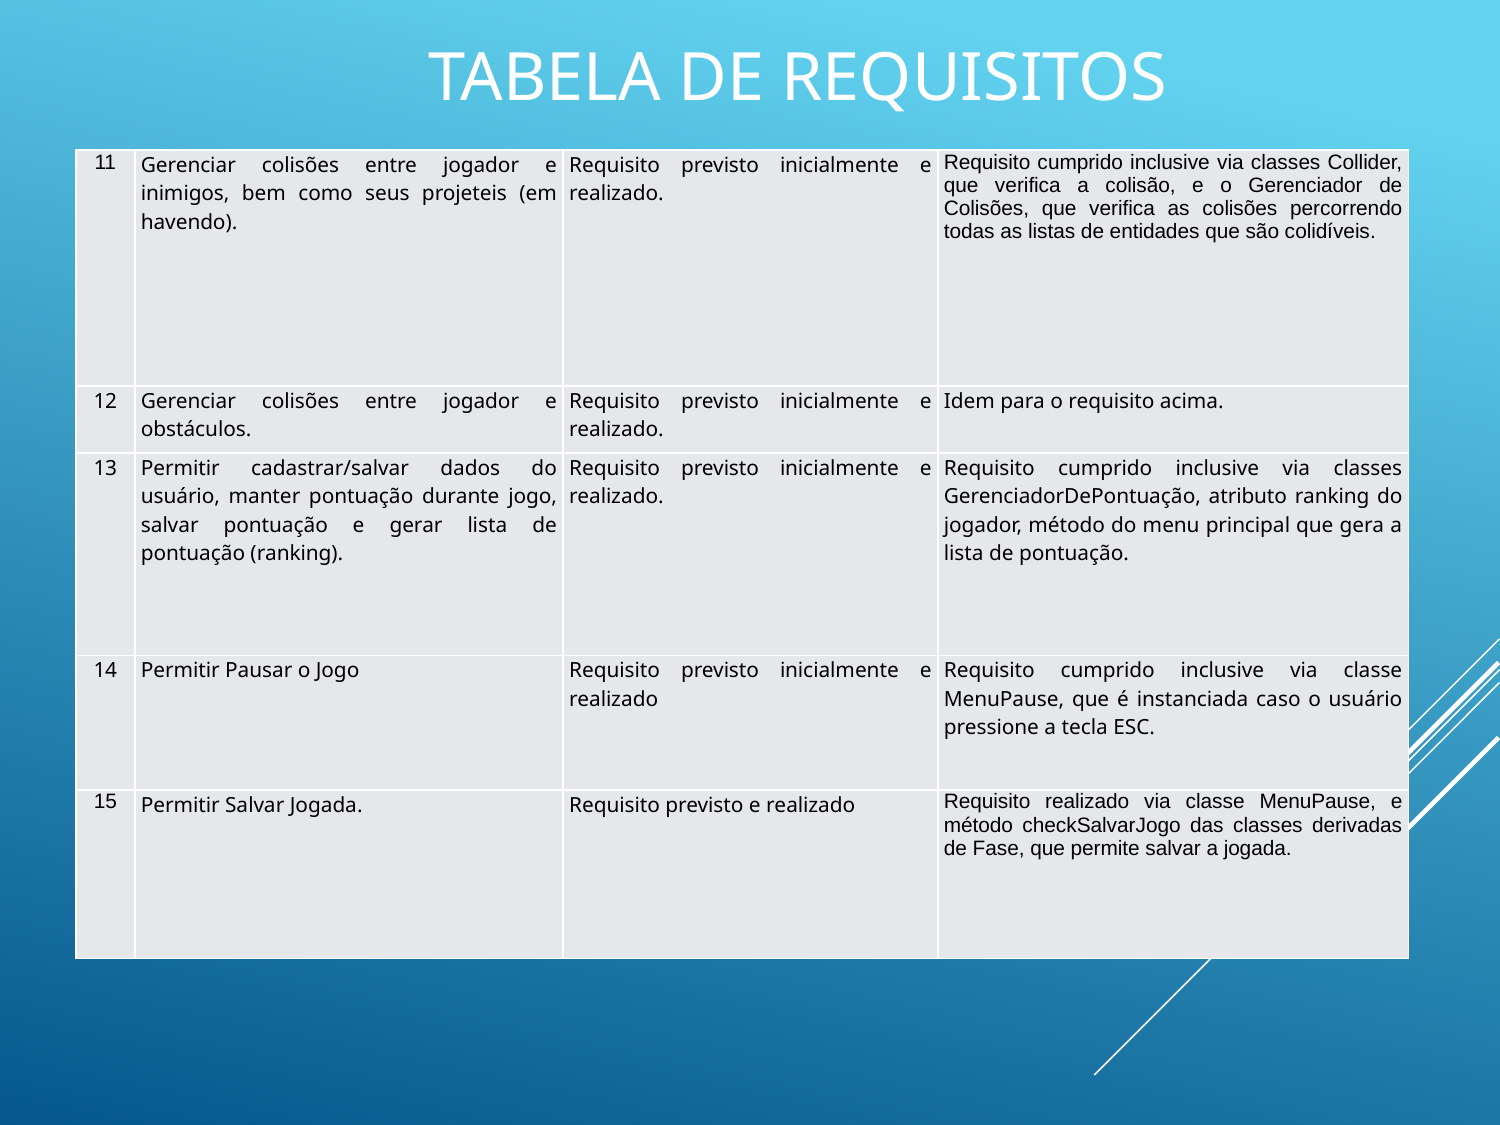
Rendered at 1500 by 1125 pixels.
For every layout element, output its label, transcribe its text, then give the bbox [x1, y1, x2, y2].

title TABELA DE REQUISITOS [413, 0, 1489, 167]
table_cell 12 [77, 387, 134, 452]
table_cell Requisito previsto inicialmente e realizado [564, 656, 937, 789]
table_cell 15 [77, 791, 134, 958]
table_cell Requisito previsto e realizado [564, 791, 937, 958]
table_cell 13 [77, 454, 134, 655]
table_cell Requisito cumprido inclusive via classes GerenciadorDePontuação, atributo ranking do jogador, método do menu principal que gera a lista de pontuação. [939, 454, 1408, 655]
table_cell Requisito cumprido inclusive via classe MenuPause, que é instanciada caso o usuário pressione a tecla ESC. [939, 656, 1408, 789]
table_header Gerenciar colisões entre jogador e inimigos, bem como seus projeteis (em havendo). [136, 151, 562, 385]
table_cell Permitir Pausar o Jogo [136, 656, 562, 789]
table_cell Permitir cadastrar/salvar dados do usuário, manter pontuação durante jogo, salvar pontuação e gerar lista de pontuação (ranking). [136, 454, 562, 655]
table_header Requisito cumprido inclusive via classes Collider, que verifica a colisão, e o Gerenciador de Colisões, que verifica as colisões percorrendo todas as listas de entidades que são colidíveis. [939, 151, 1408, 385]
table_cell 14 [77, 656, 134, 789]
table_header Requisito previsto inicialmente e realizado. [564, 151, 937, 385]
table_cell Permitir Salvar Jogada. [136, 791, 562, 958]
table_cell Requisito previsto inicialmente e realizado. [564, 454, 937, 655]
table_cell Idem para o requisito acima. [939, 387, 1408, 452]
table_cell Requisito previsto inicialmente e realizado. [564, 387, 937, 452]
table_cell Requisito realizado via classe MenuPause, e método checkSalvarJogo das classes derivadas de Fase, que permite salvar a jogada. [939, 791, 1408, 958]
table_header 11 [77, 151, 134, 385]
table_cell Gerenciar colisões entre jogador e obstáculos. [136, 387, 562, 452]
